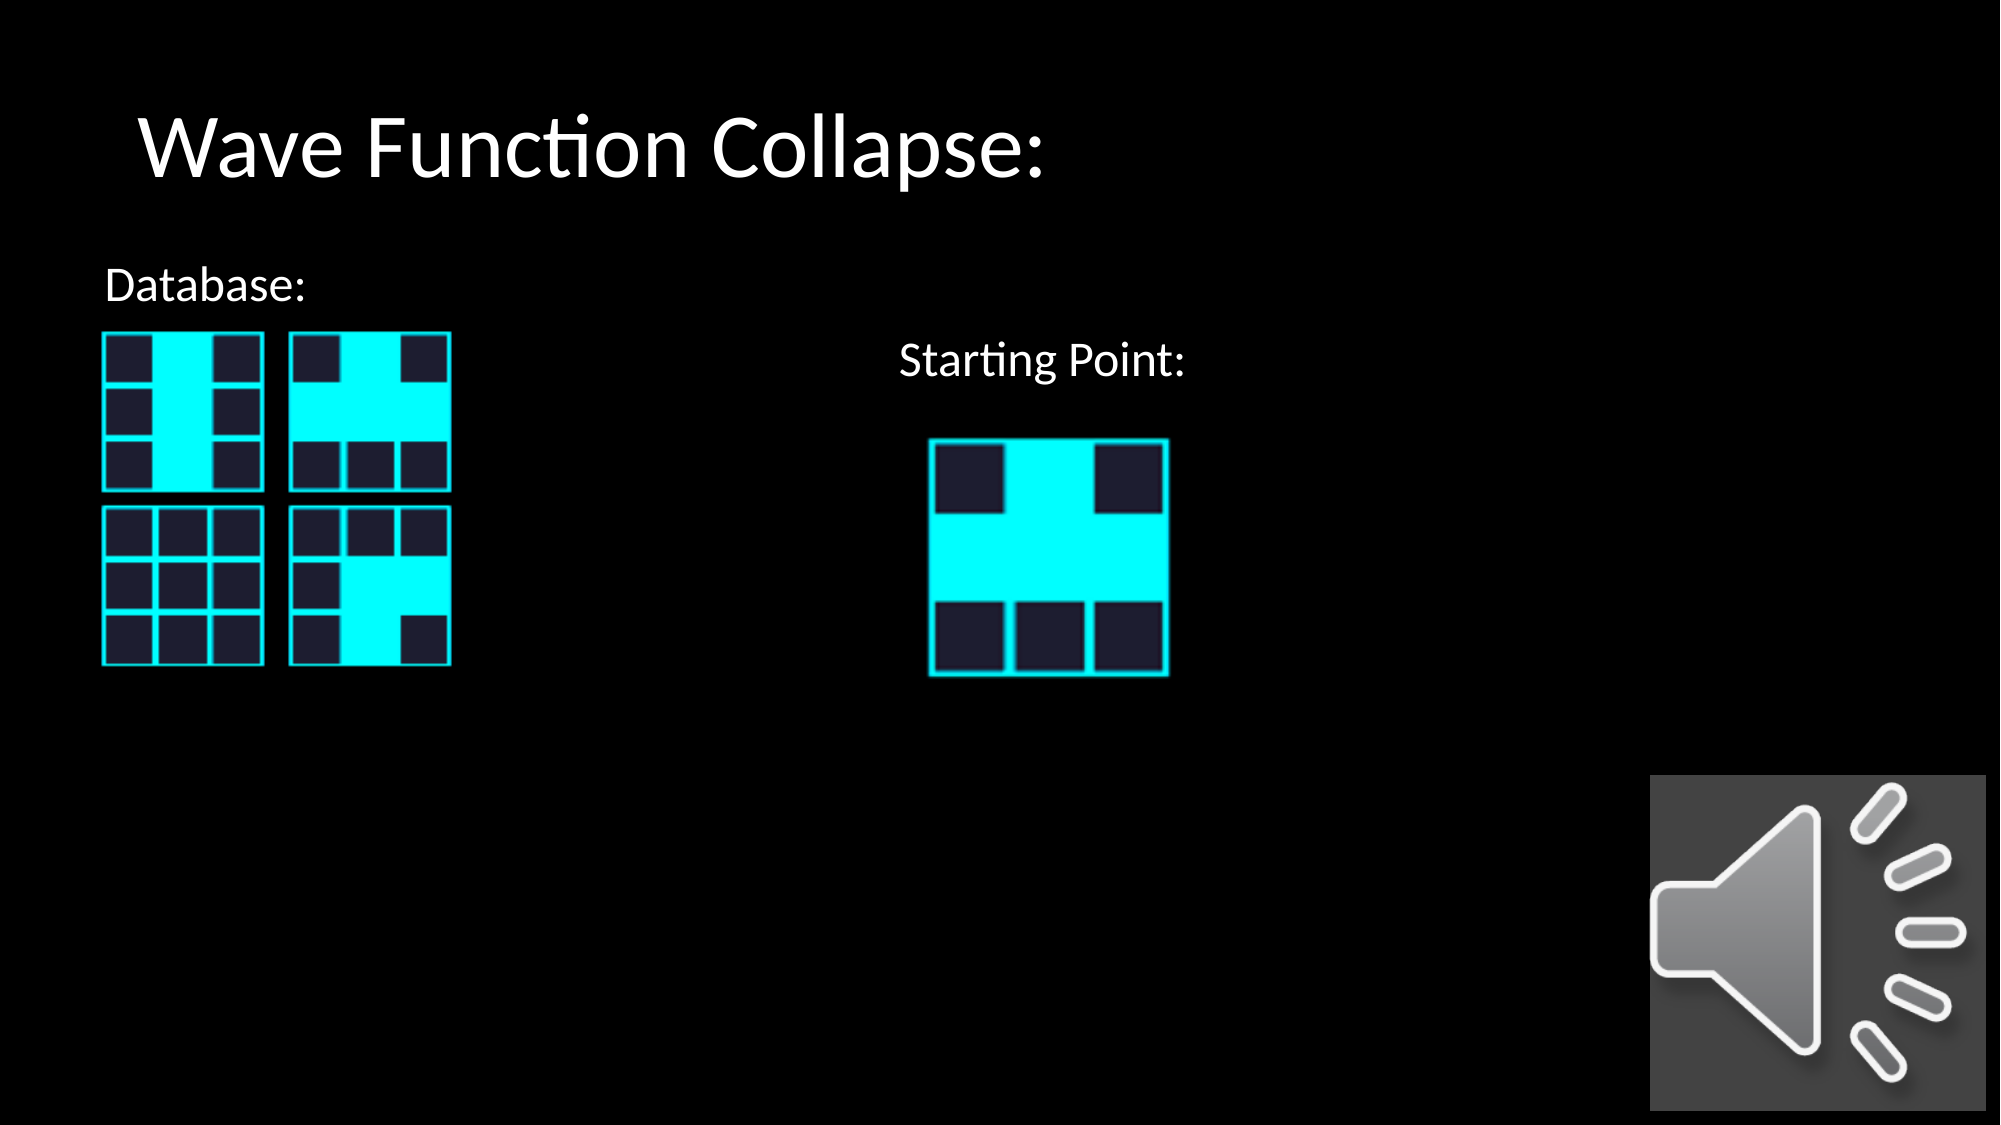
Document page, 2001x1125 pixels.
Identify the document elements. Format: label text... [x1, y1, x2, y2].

picture [89, 319, 463, 682]
text_box Database: [89, 243, 325, 319]
text_box Wave Function Collapse: [123, 78, 1159, 204]
picture [919, 407, 1186, 696]
picture [1648, 773, 1987, 1112]
text_box Starting Point: [884, 319, 1221, 395]
